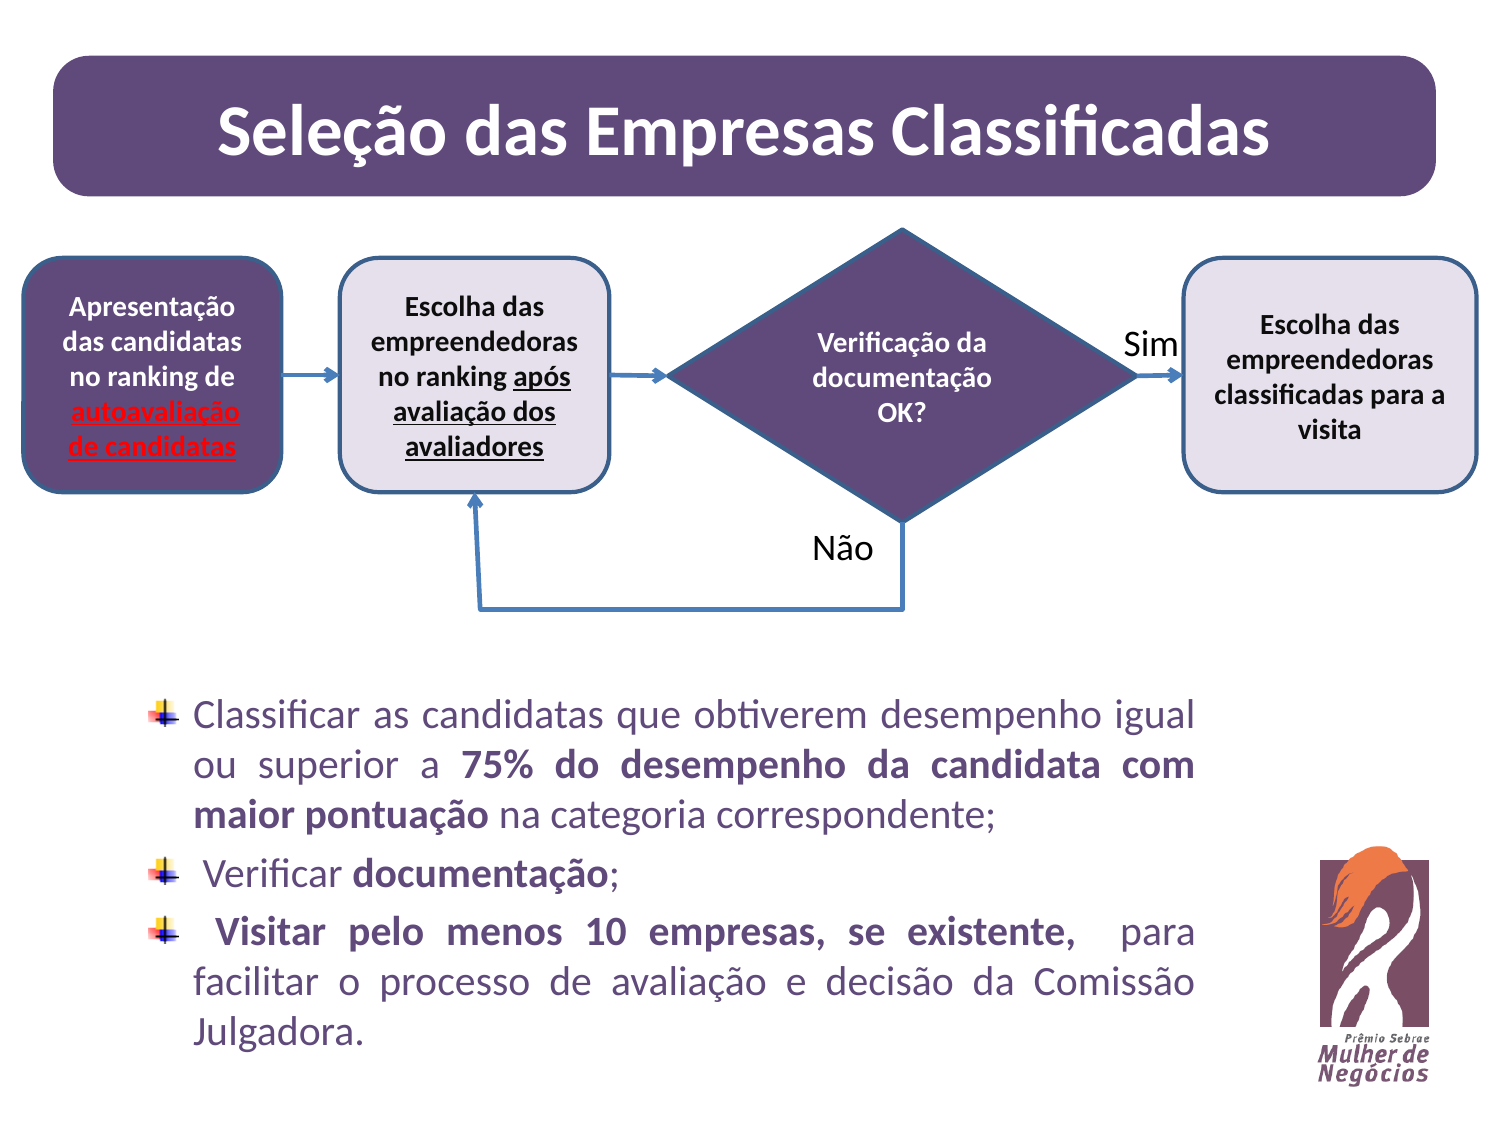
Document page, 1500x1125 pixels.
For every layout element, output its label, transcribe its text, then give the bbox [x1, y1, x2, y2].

picture [148, 697, 179, 727]
text_box Escolha das empreendedoras classificadas para a visita [1181, 255, 1479, 495]
text_box Verificação da documentação OK? [700, 227, 1137, 524]
picture [1245, 803, 1500, 1125]
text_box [647, 354, 736, 777]
text_box Seleção das Empresas Classificadas [50, 53, 1439, 199]
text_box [418, 547, 537, 554]
text_box Escolha das empreendedoras no ranking após avaliação dos avaliadores [337, 255, 612, 495]
picture [148, 914, 179, 944]
list Classificar as candidatas que obtiverem desempenho igual ou superior a 75% do desempenho da candidata com maior pontuação na categoria correspondente; Verificar documentação; Visitar pelo menos 10 empresas, se existente, para facilitar o processo de avaliação e decisão da Comissão Julgadora. [134, 679, 1211, 1121]
text_box Sim [1108, 311, 1195, 372]
text_box Apresentação das candidatas no ranking de autoavaliação de candidatas [21, 255, 284, 495]
text_box Não [797, 515, 890, 576]
picture [148, 855, 179, 885]
